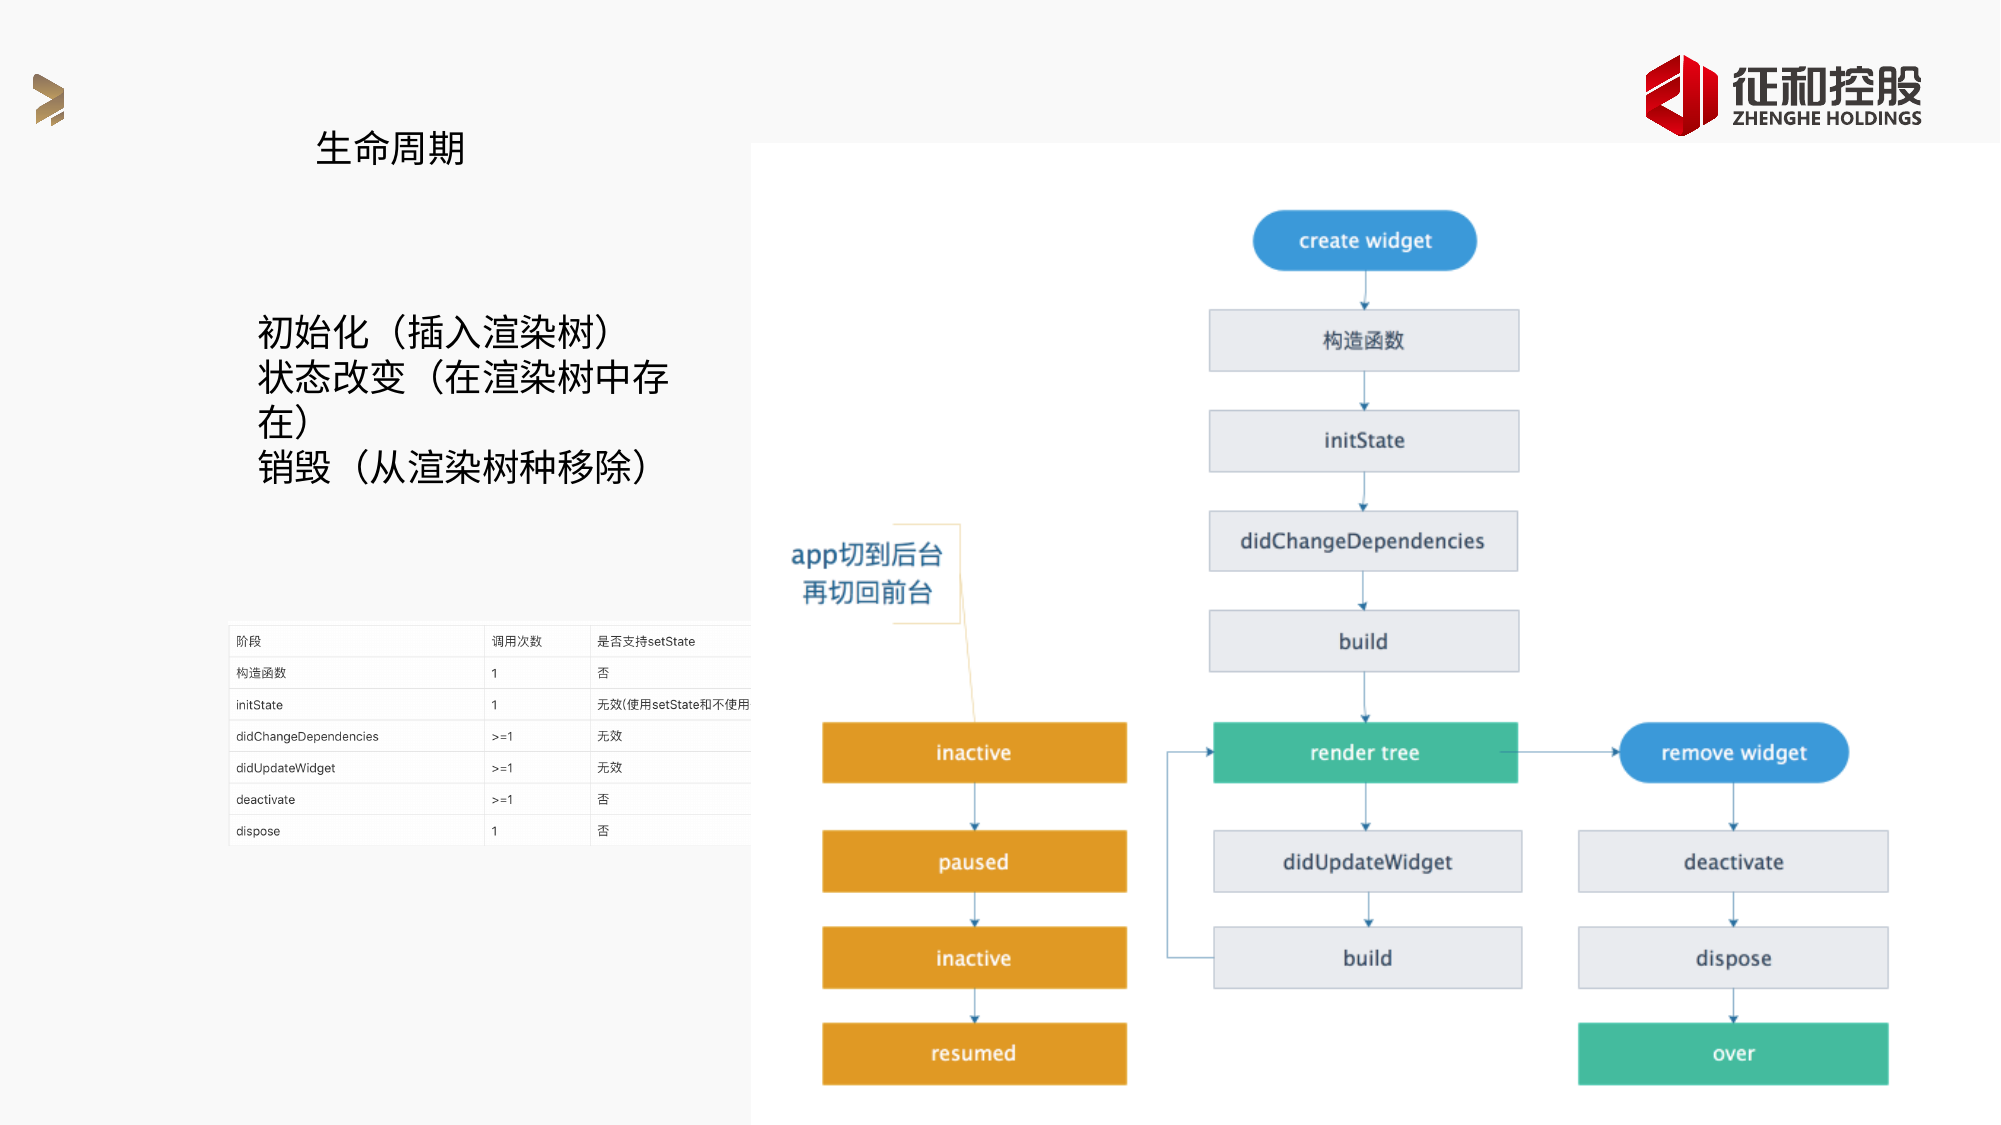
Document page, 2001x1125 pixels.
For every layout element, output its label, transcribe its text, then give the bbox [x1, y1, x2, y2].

text_box 初始化（插入渲染树） 状态改变（在渲染树中存在） 销毁（从渲染树种移除） [242, 301, 728, 497]
text_box 生命周期 [301, 117, 481, 178]
picture [228, 143, 2000, 1125]
